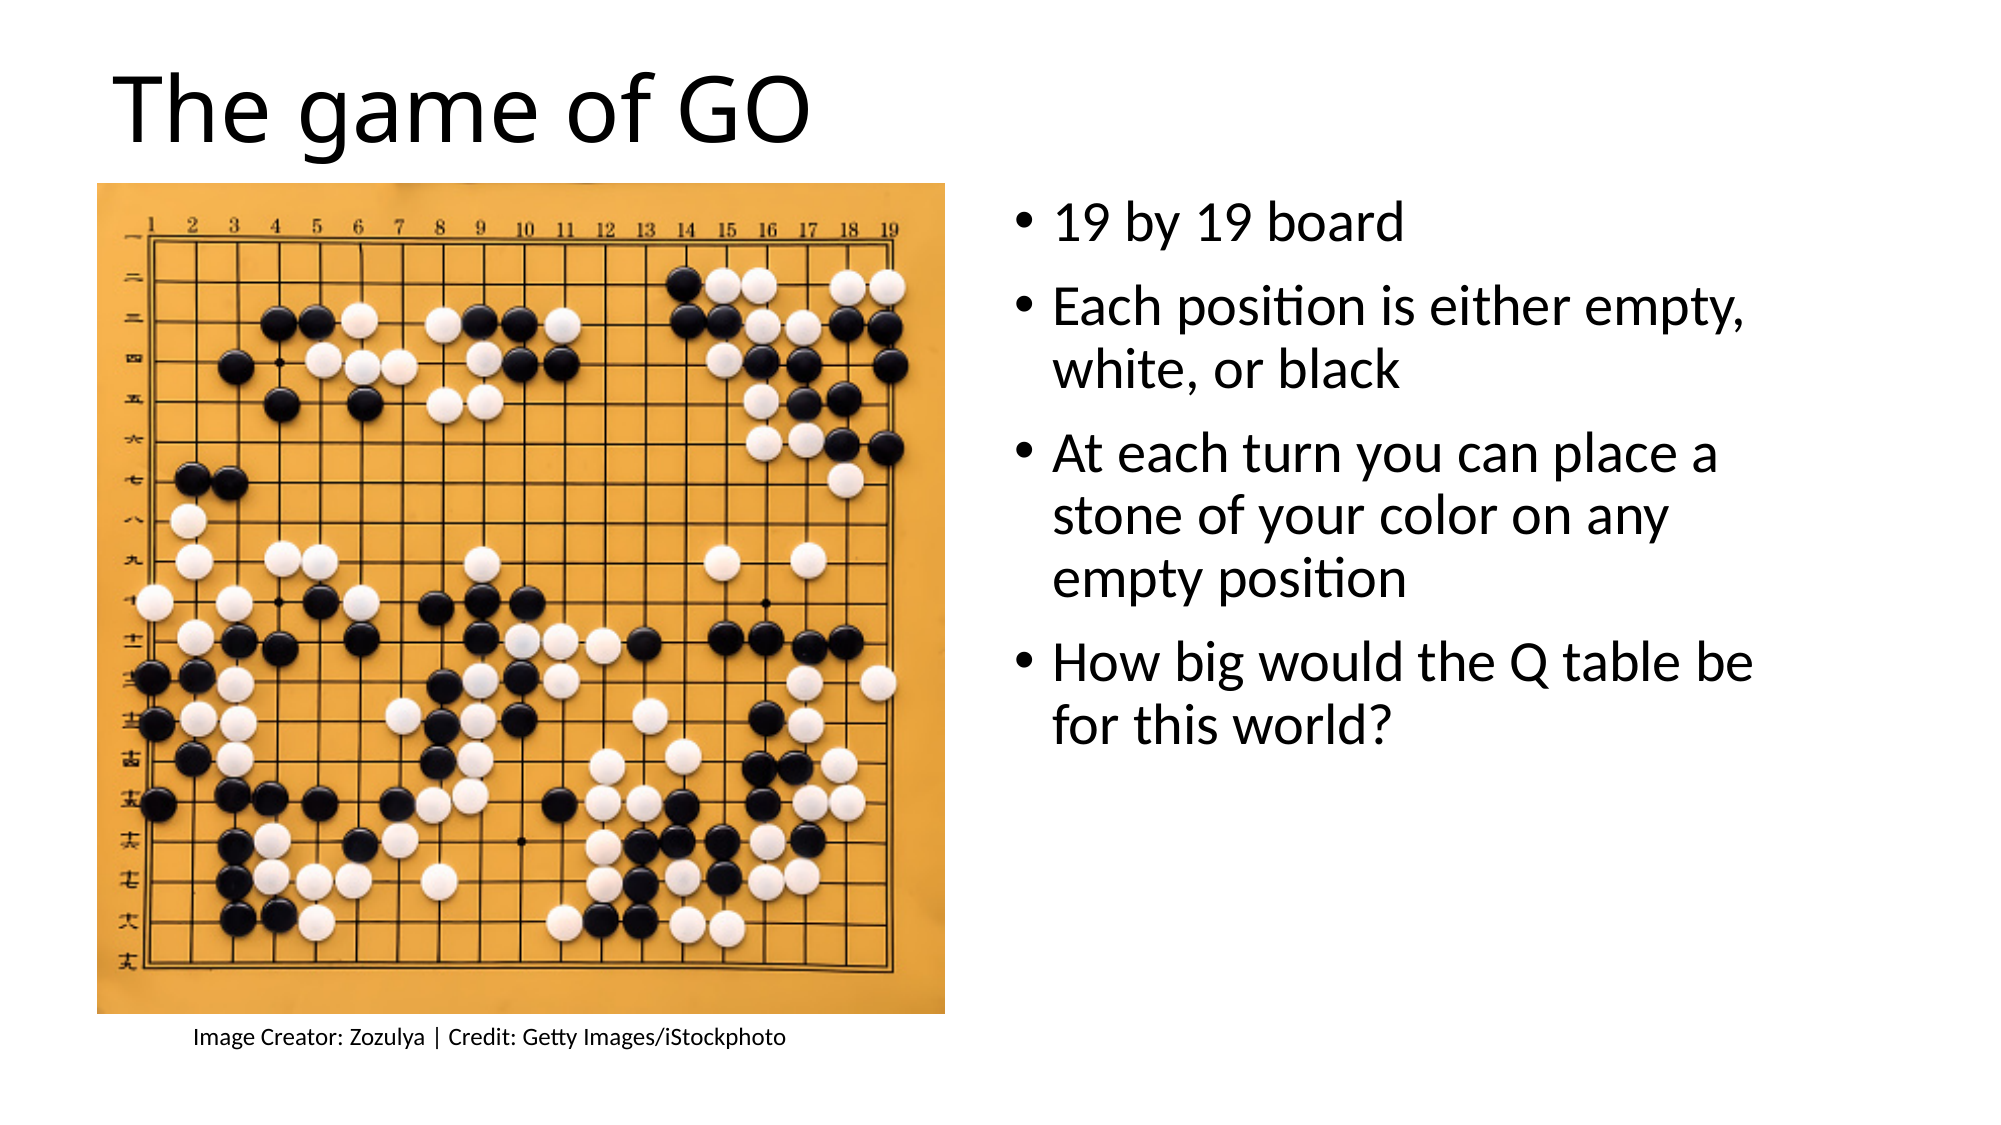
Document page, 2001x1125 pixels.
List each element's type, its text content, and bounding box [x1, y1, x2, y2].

title The game of GO [97, 4, 1823, 222]
list 19 by 19 board Each position is either empty, white, or black At each turn you can place a stone of your color on any empty position How big would the Q table be for this world? [999, 183, 1850, 898]
text_box Image Creator: Zozulya | Credit: Getty Images/iStockphoto [178, 1014, 802, 1058]
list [97, 183, 945, 1014]
